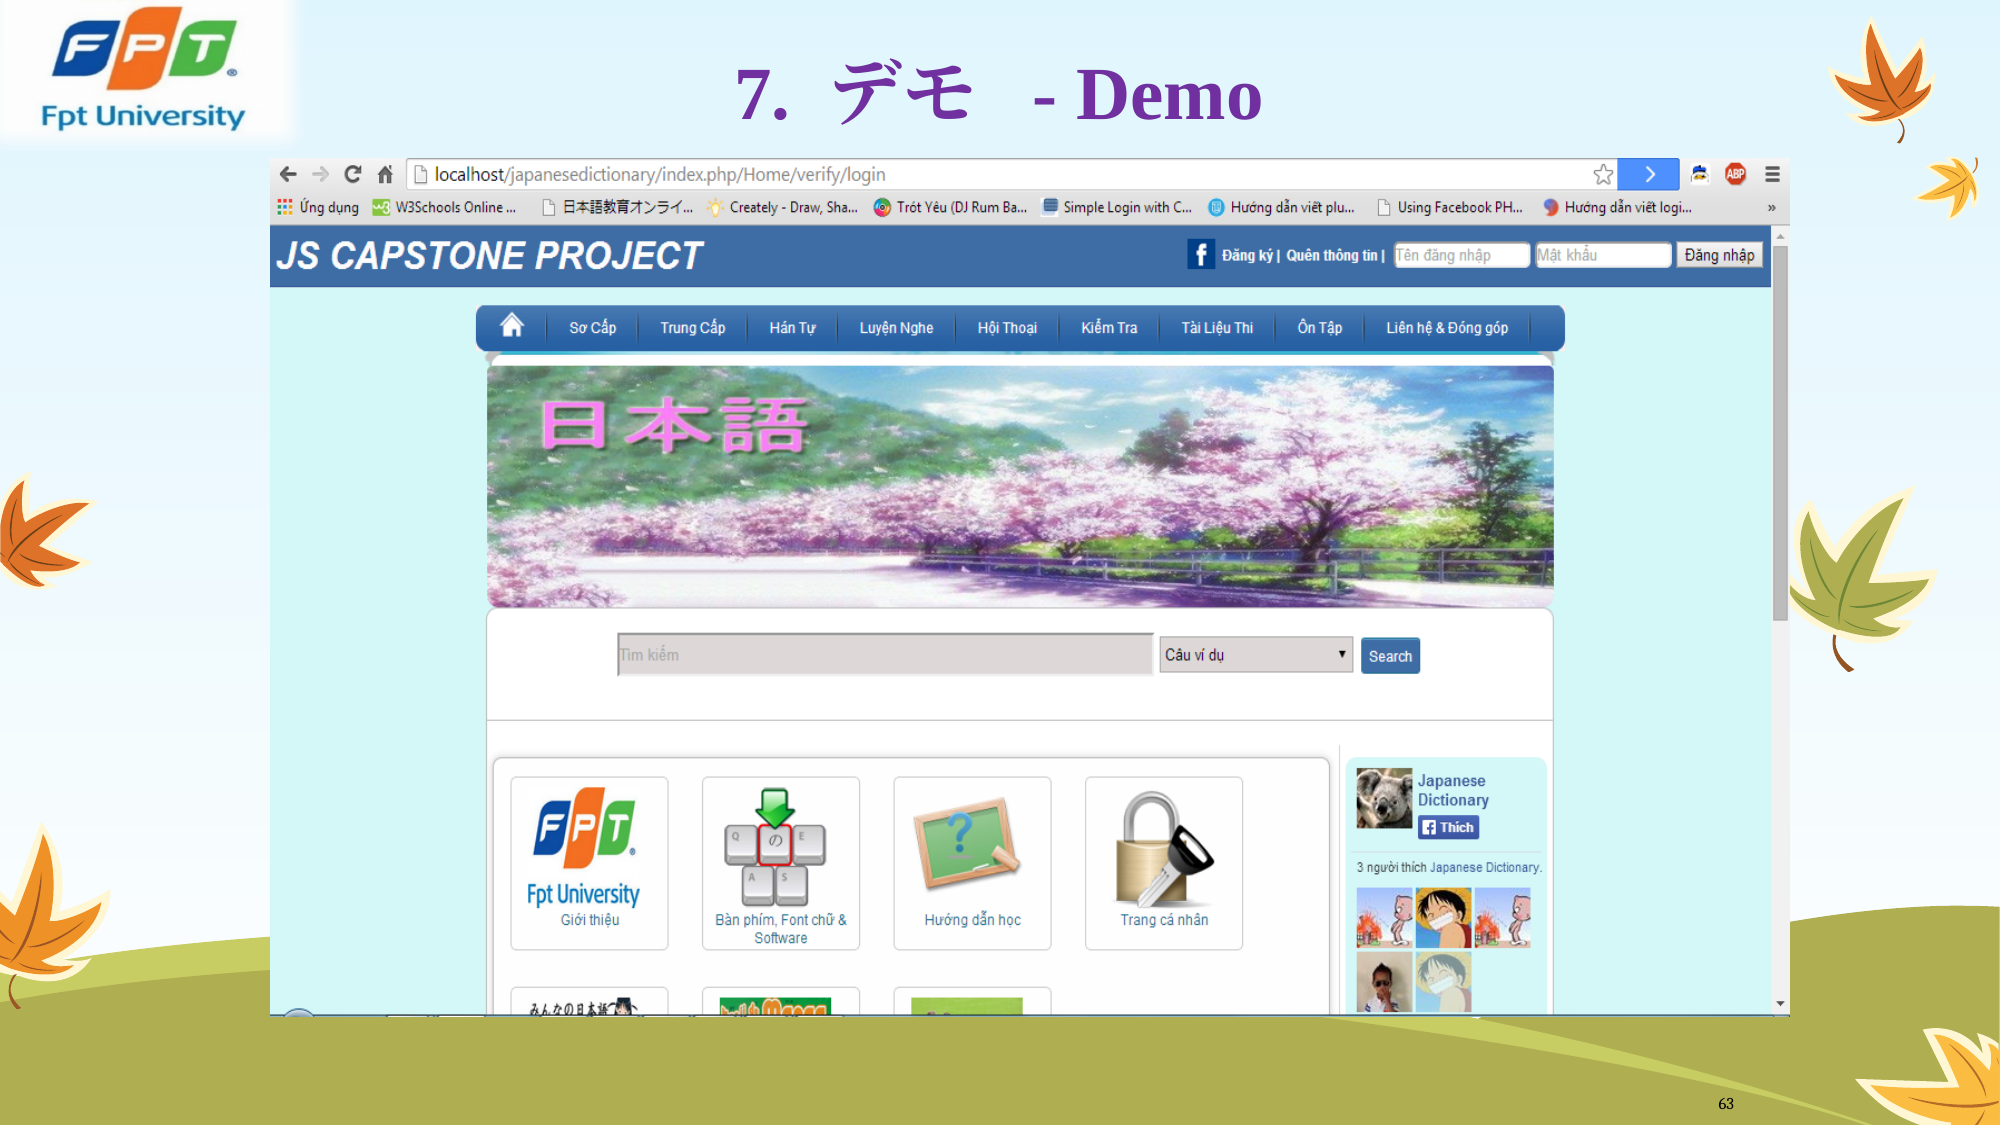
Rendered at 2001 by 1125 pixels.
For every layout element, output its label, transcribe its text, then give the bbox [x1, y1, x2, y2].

title 7. デモ - Demo [312, 12, 1749, 144]
slide_number 63 [1644, 1083, 1750, 1122]
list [270, 158, 1790, 1017]
picture [0, 0, 312, 159]
